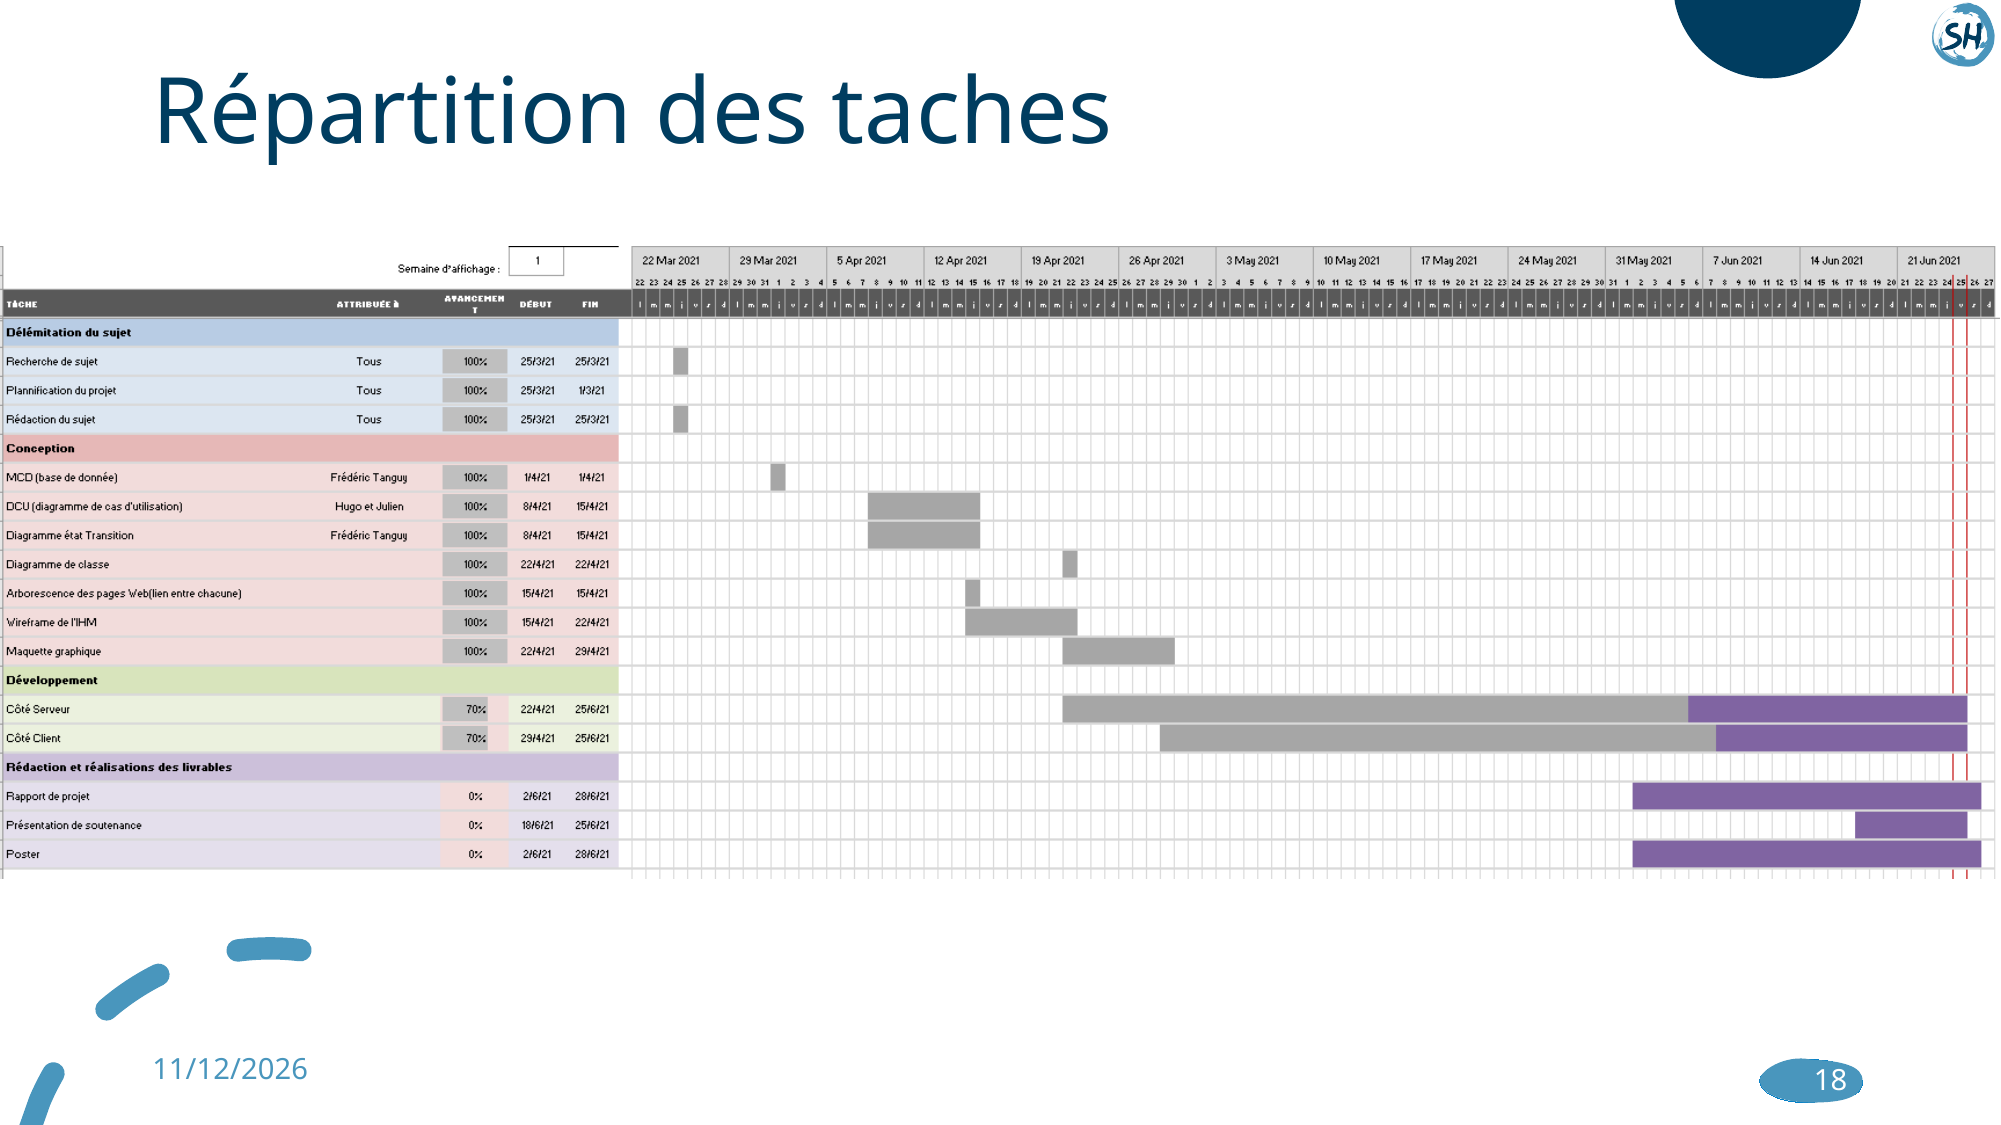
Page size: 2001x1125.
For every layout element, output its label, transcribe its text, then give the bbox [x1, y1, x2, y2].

picture [0, 246, 2000, 879]
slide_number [137, 1042, 588, 1103]
title Répartition des taches [137, 59, 1863, 246]
slide_number 18 [1759, 1058, 1863, 1103]
picture [1930, 0, 1999, 69]
